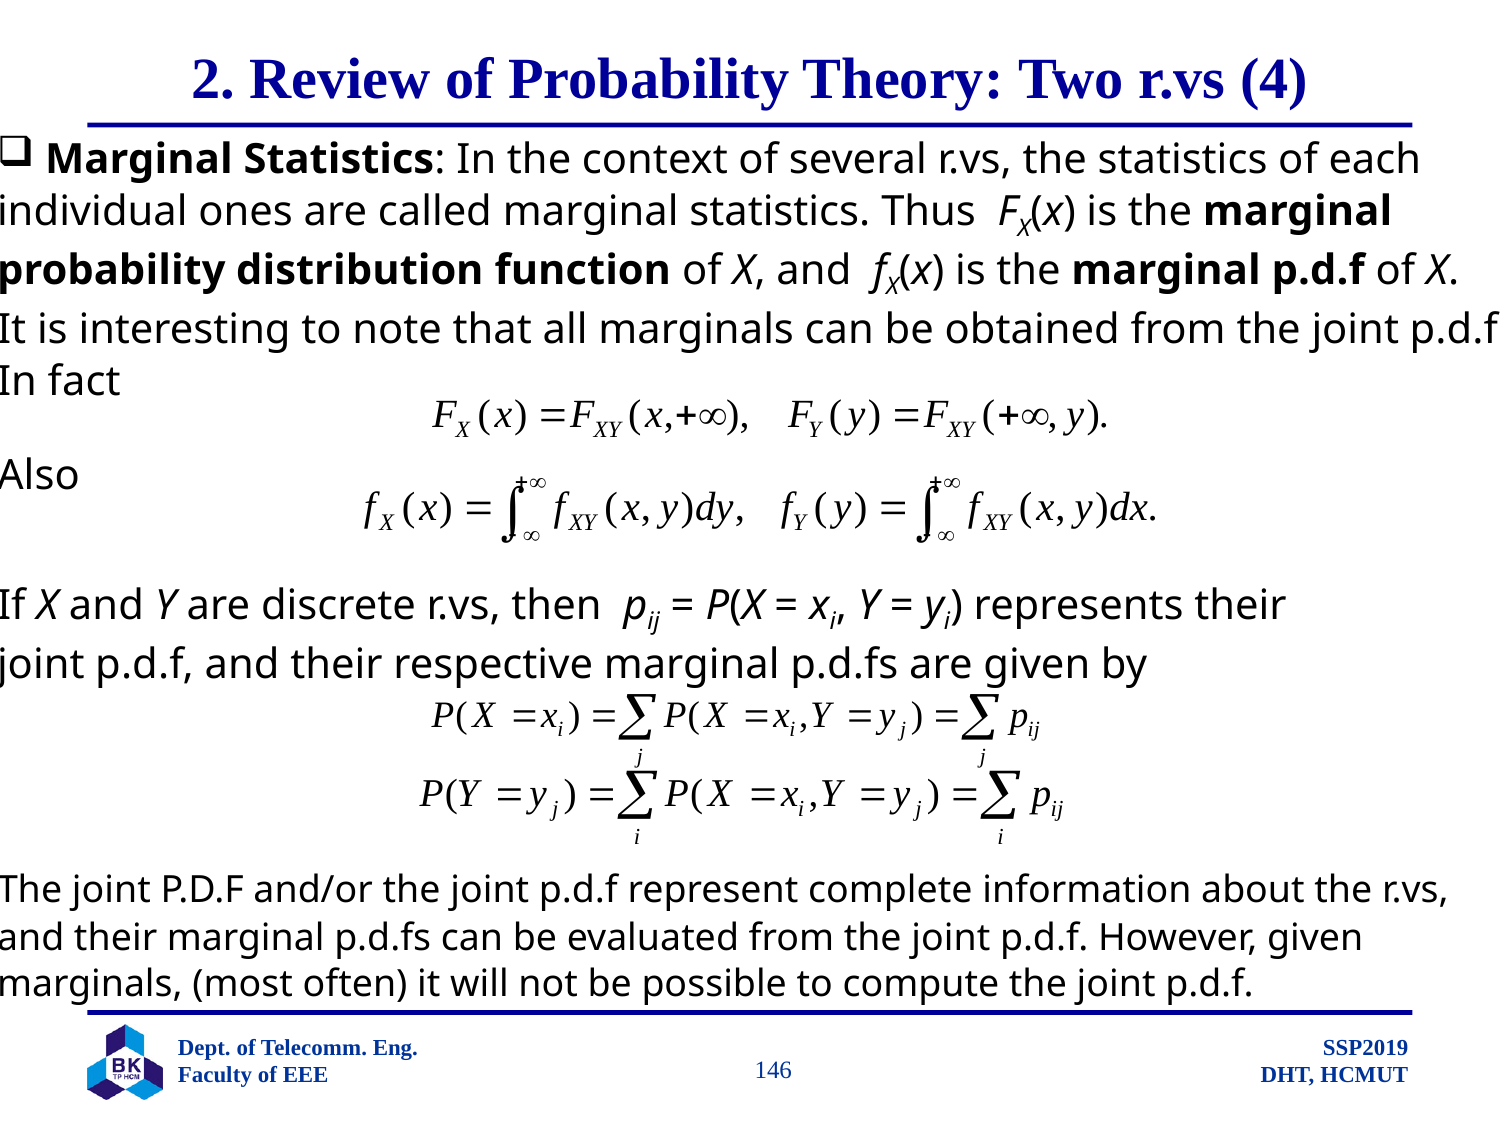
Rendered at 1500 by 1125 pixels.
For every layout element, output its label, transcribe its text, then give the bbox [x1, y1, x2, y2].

slide_number 146 [424, 1037, 976, 1101]
text_box Marginal Statistics: In the context of several r.vs, the statistics of each individual ones are called marginal statistics. Thus FX(x) is the marginal probability distribution function of X, and fX(x) is the marginal p.d.f of X. It is interesting to note that all marginals can be obtained from the joint p.d.f. In fact Also If X and Y are discrete r.vs, then pij = P(X = xi, Y = yi) represents their joint p.d.f, and their respective marginal p.d.fs are given by The joint P.D.F and/or the joint p.d.f represent complete information about the r.vs, and their marginal p.d.fs can be evaluated from the joint p.d.f. However, given marginals, (most often) it will not be possible to compute the joint p.d.f. [0, 124, 1500, 1012]
title 2. Review of Probability Theory: Two r.vs (4) [0, 37, 1500, 113]
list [424, 387, 1126, 445]
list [349, 462, 1163, 552]
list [412, 737, 1076, 853]
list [424, 662, 1051, 735]
picture [87, 1024, 163, 1100]
